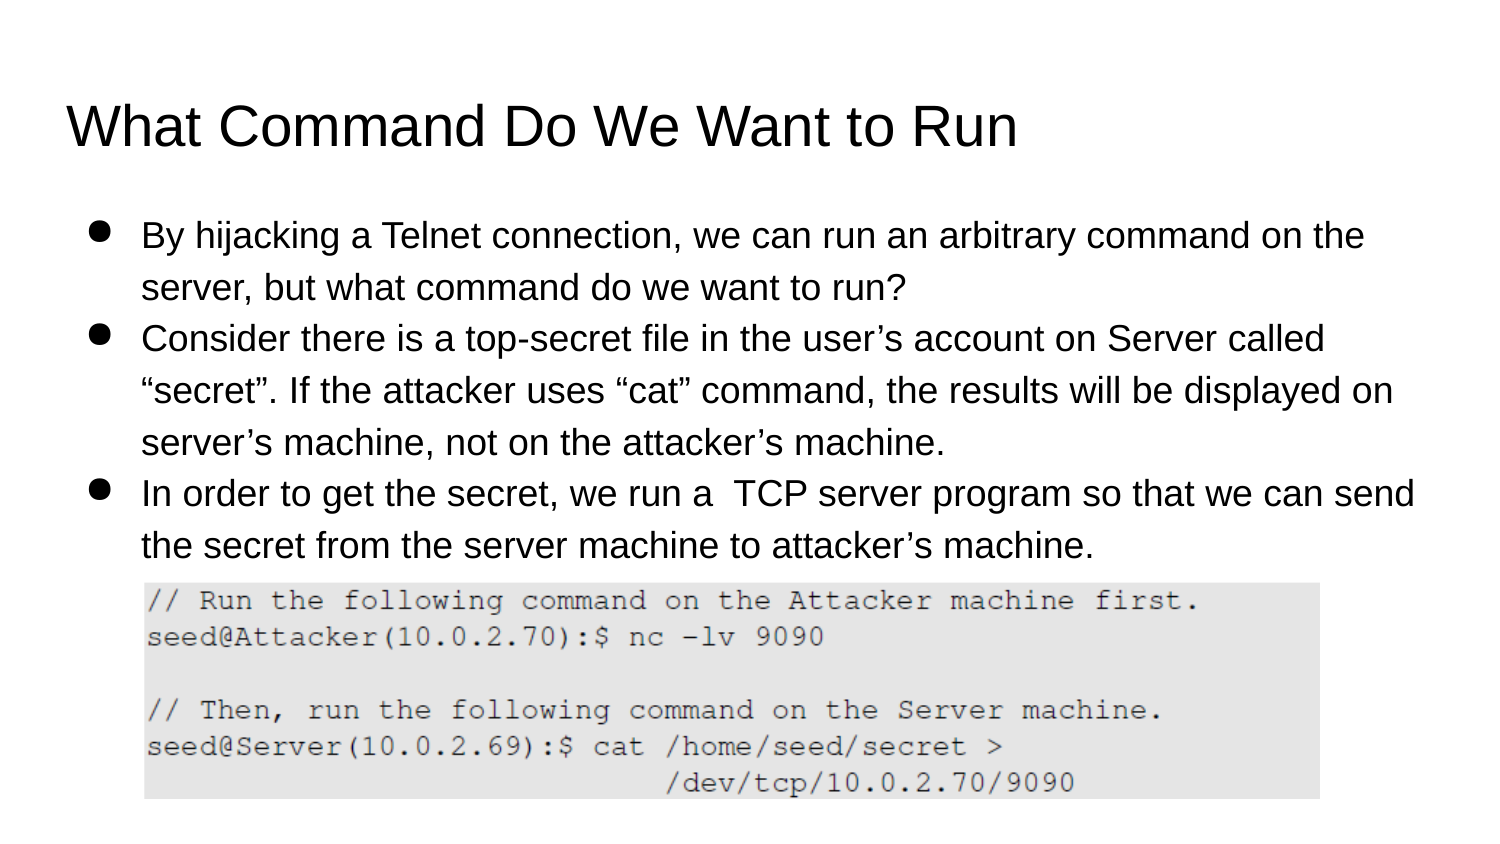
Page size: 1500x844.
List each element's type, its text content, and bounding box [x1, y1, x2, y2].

picture [143, 580, 1321, 799]
title What Command Do We Want to Run [51, 72, 1449, 167]
list By hijacking a Telnet connection, we can run an arbitrary command on the server, but what command do we want to run? Consider there is a top-secret file in the user’s account on Server called “secret”. If the attacker uses “cat” command, the results will be displayed on server’s machine, not on the attacker’s machine. In order to get the secret, we run a TCP server program so that we can send the secret from the server machine to attacker’s machine. [51, 189, 1449, 528]
